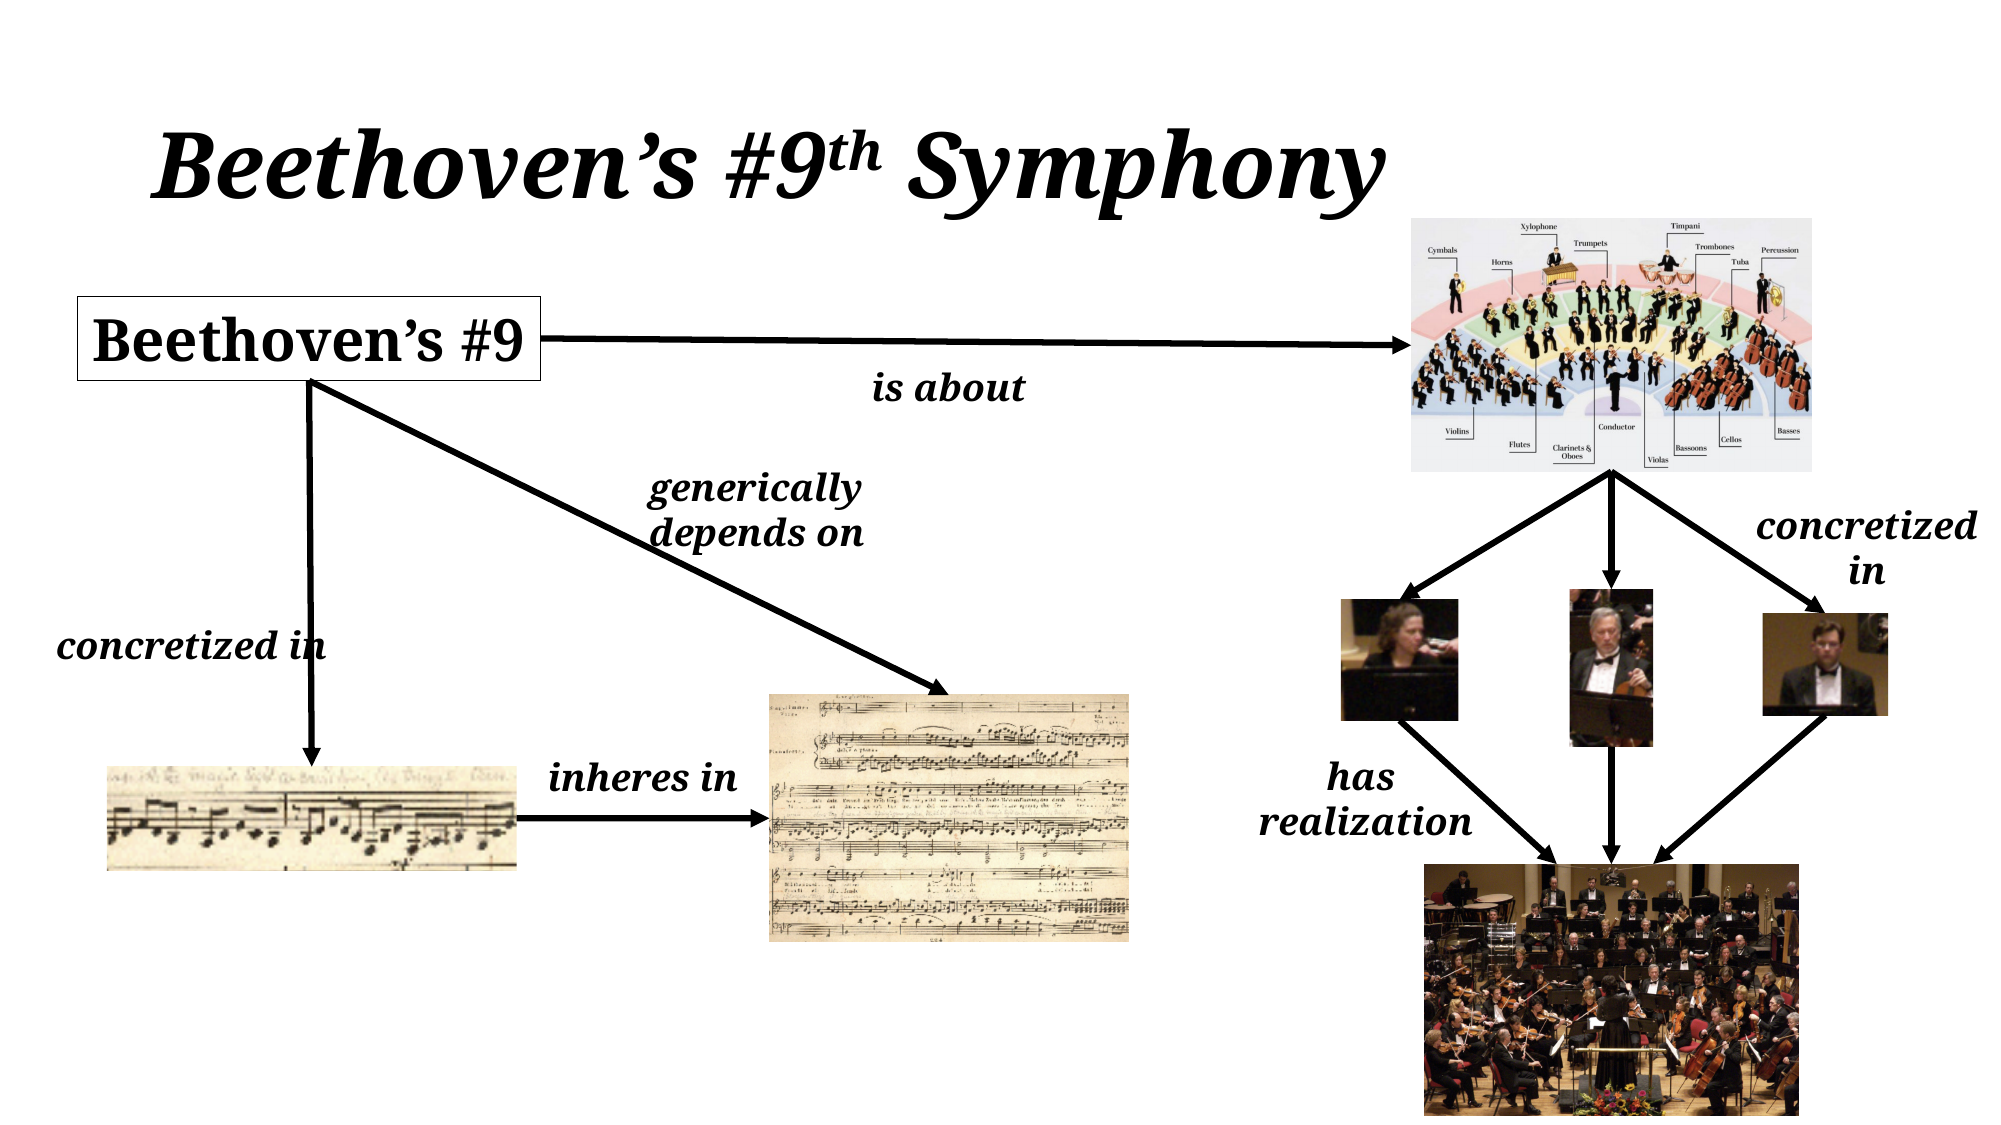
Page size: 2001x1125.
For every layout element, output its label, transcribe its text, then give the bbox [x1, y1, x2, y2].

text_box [516, 338, 1412, 346]
title Beethoven’s #9th Symphony [137, 59, 1863, 278]
text_box inheres in [532, 746, 753, 807]
picture [1569, 588, 1654, 748]
picture [1423, 863, 1800, 1117]
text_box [308, 381, 950, 696]
picture [106, 766, 518, 871]
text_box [1652, 714, 1826, 865]
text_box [1399, 471, 1612, 601]
text_box concretized in [1826, 494, 1994, 600]
text_box concretized in [41, 614, 308, 675]
picture [1410, 218, 1813, 471]
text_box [1399, 719, 1558, 865]
picture [1340, 599, 1459, 721]
picture [1761, 612, 1889, 716]
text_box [1612, 471, 1826, 614]
text_box Beethoven’s #9 [77, 296, 541, 381]
text_box is about [856, 356, 1041, 417]
text_box has realization [1243, 745, 1399, 851]
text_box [308, 696, 313, 768]
picture [768, 694, 1129, 943]
